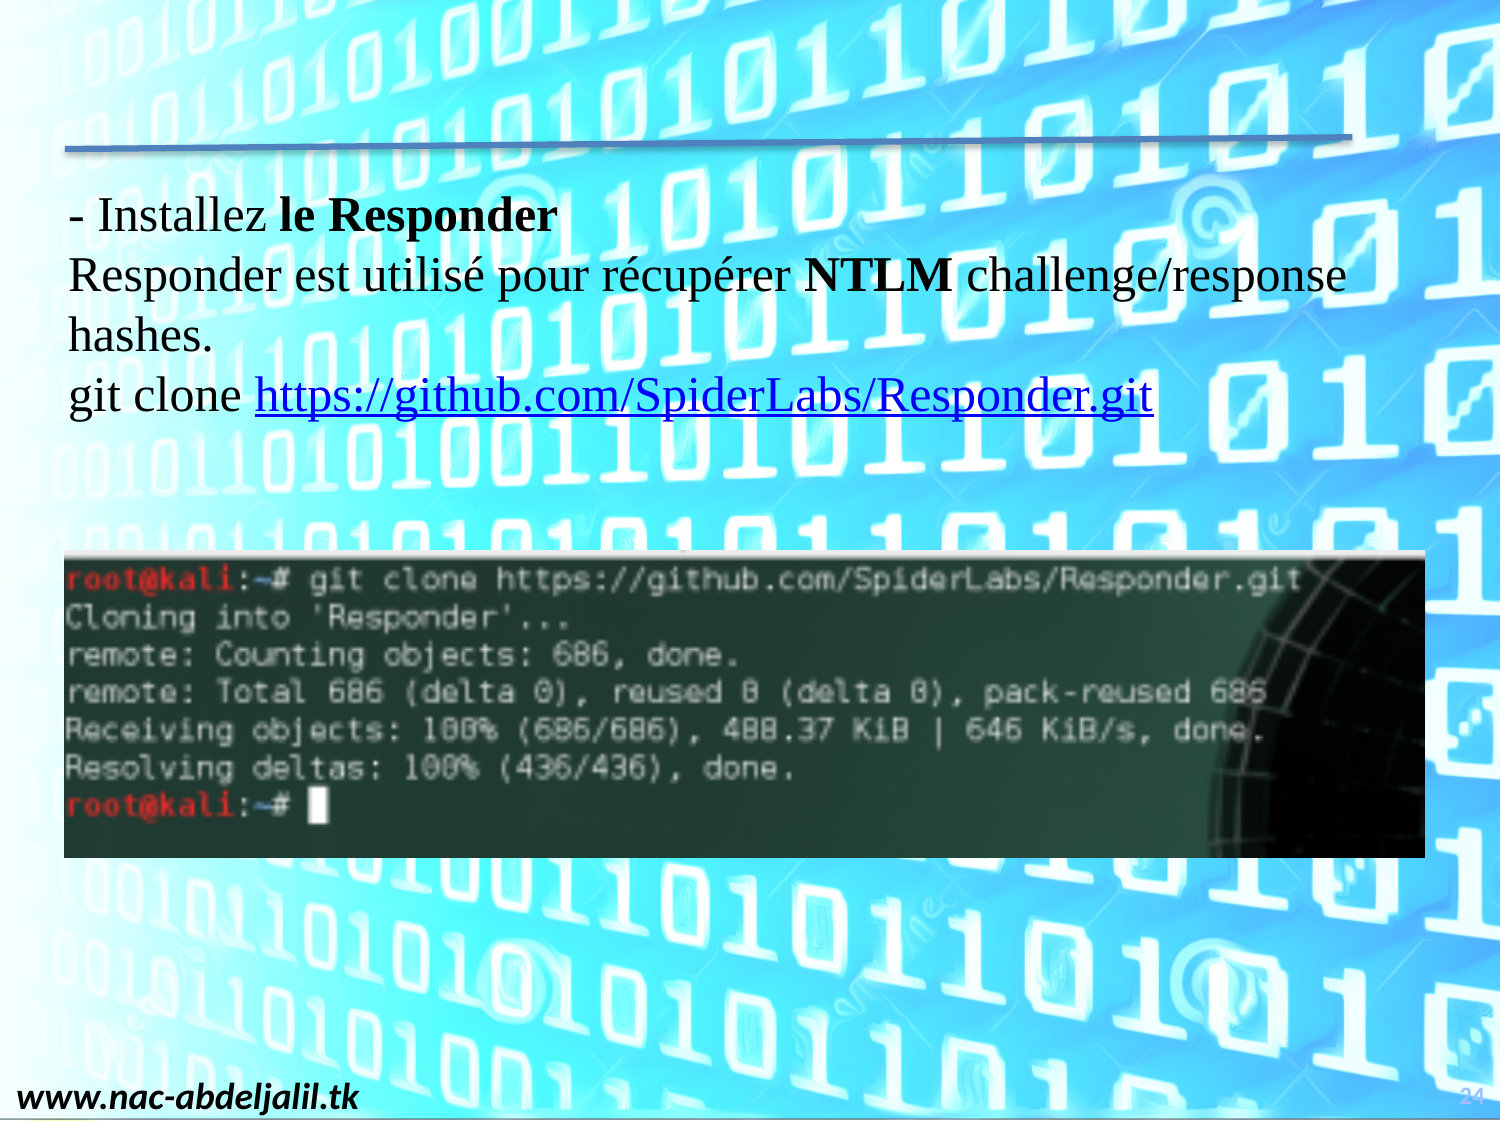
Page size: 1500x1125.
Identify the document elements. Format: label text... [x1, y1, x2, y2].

slide_number 24 [1149, 1065, 1500, 1125]
picture [0, 0, 1500, 1125]
text_box - Installez le Responder Responder est utilisé pour récupérer NTLM challenge/response hashes. git clone https://github.com/SpiderLabs/Responder.git [53, 173, 1500, 429]
